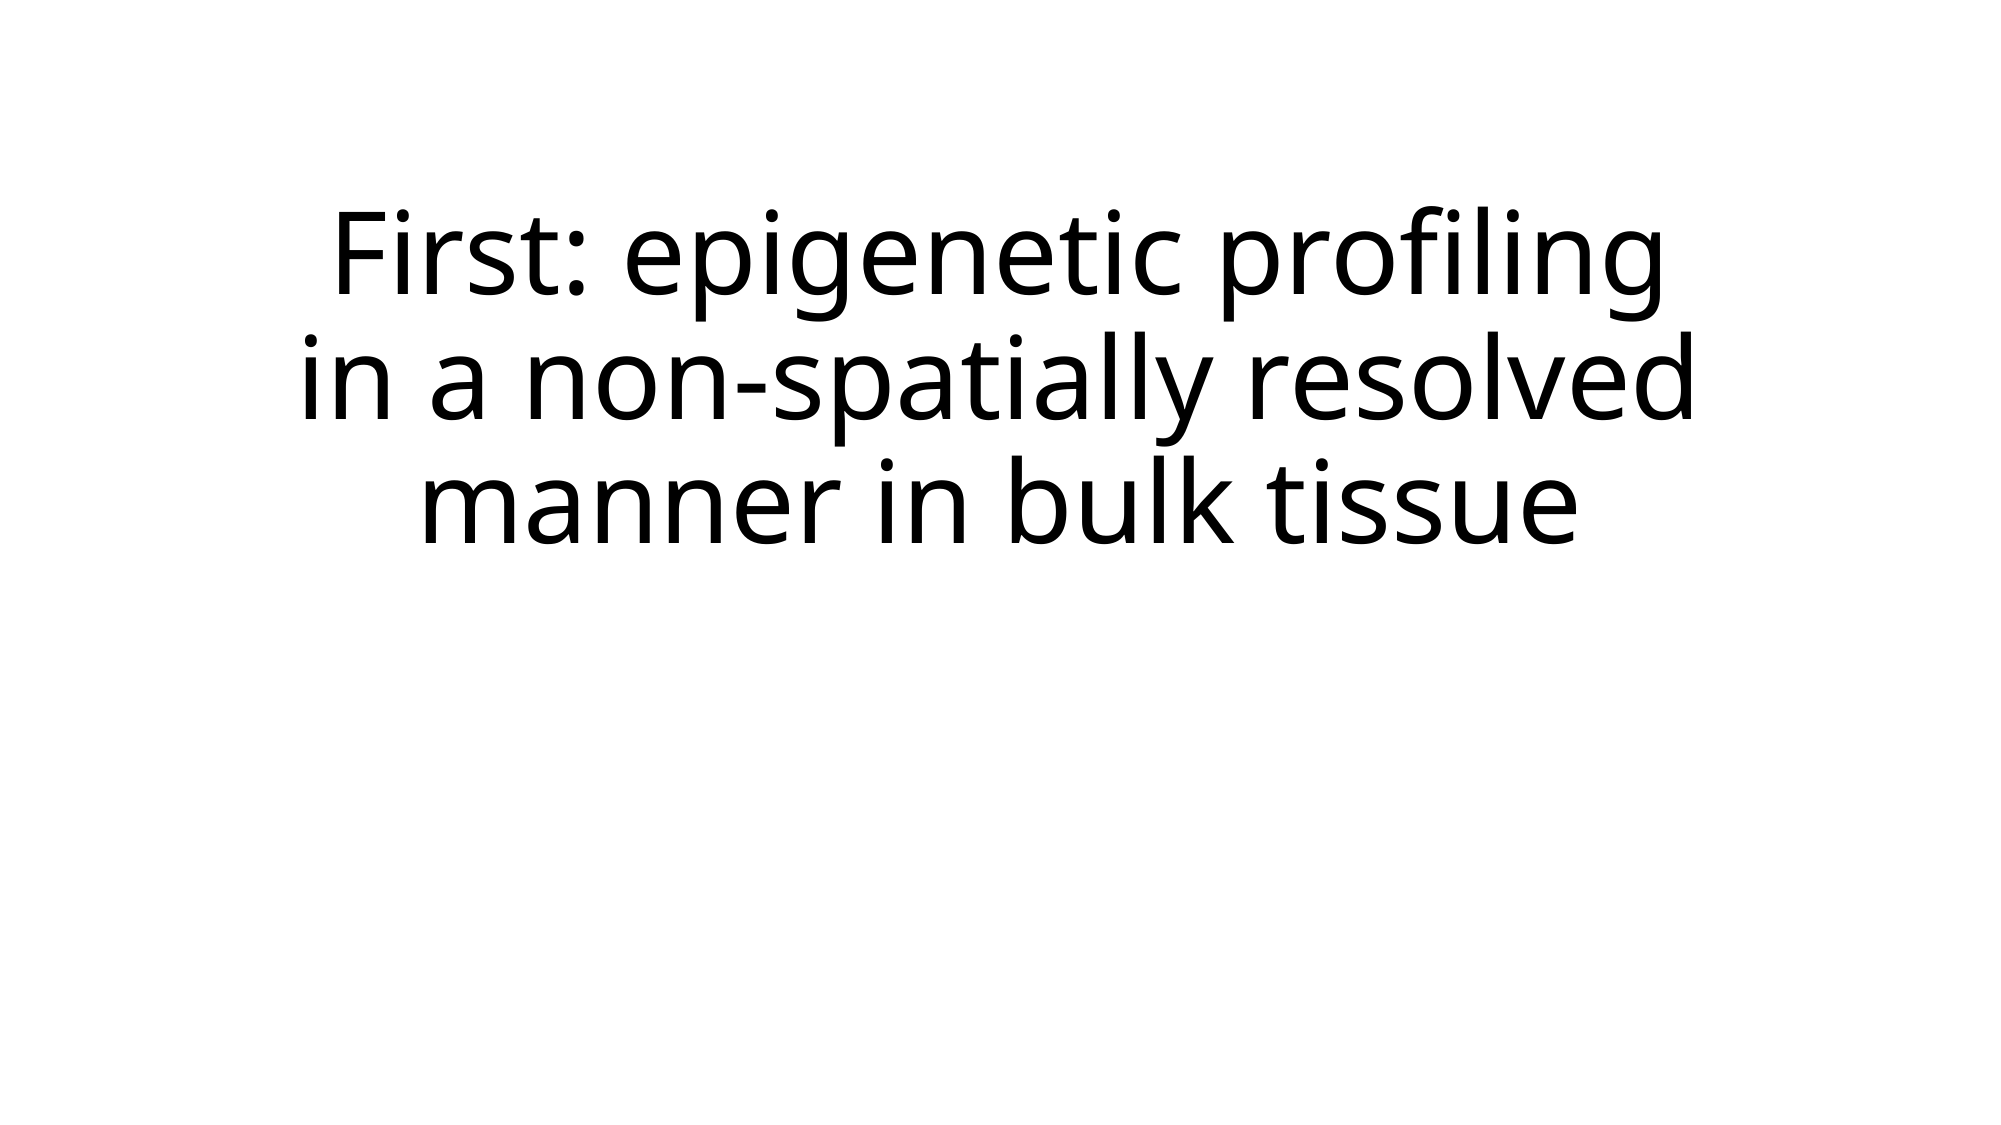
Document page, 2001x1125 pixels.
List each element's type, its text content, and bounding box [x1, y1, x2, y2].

title First: epigenetic profiling in a non-spatially resolved manner in bulk tissue [249, 184, 1750, 576]
